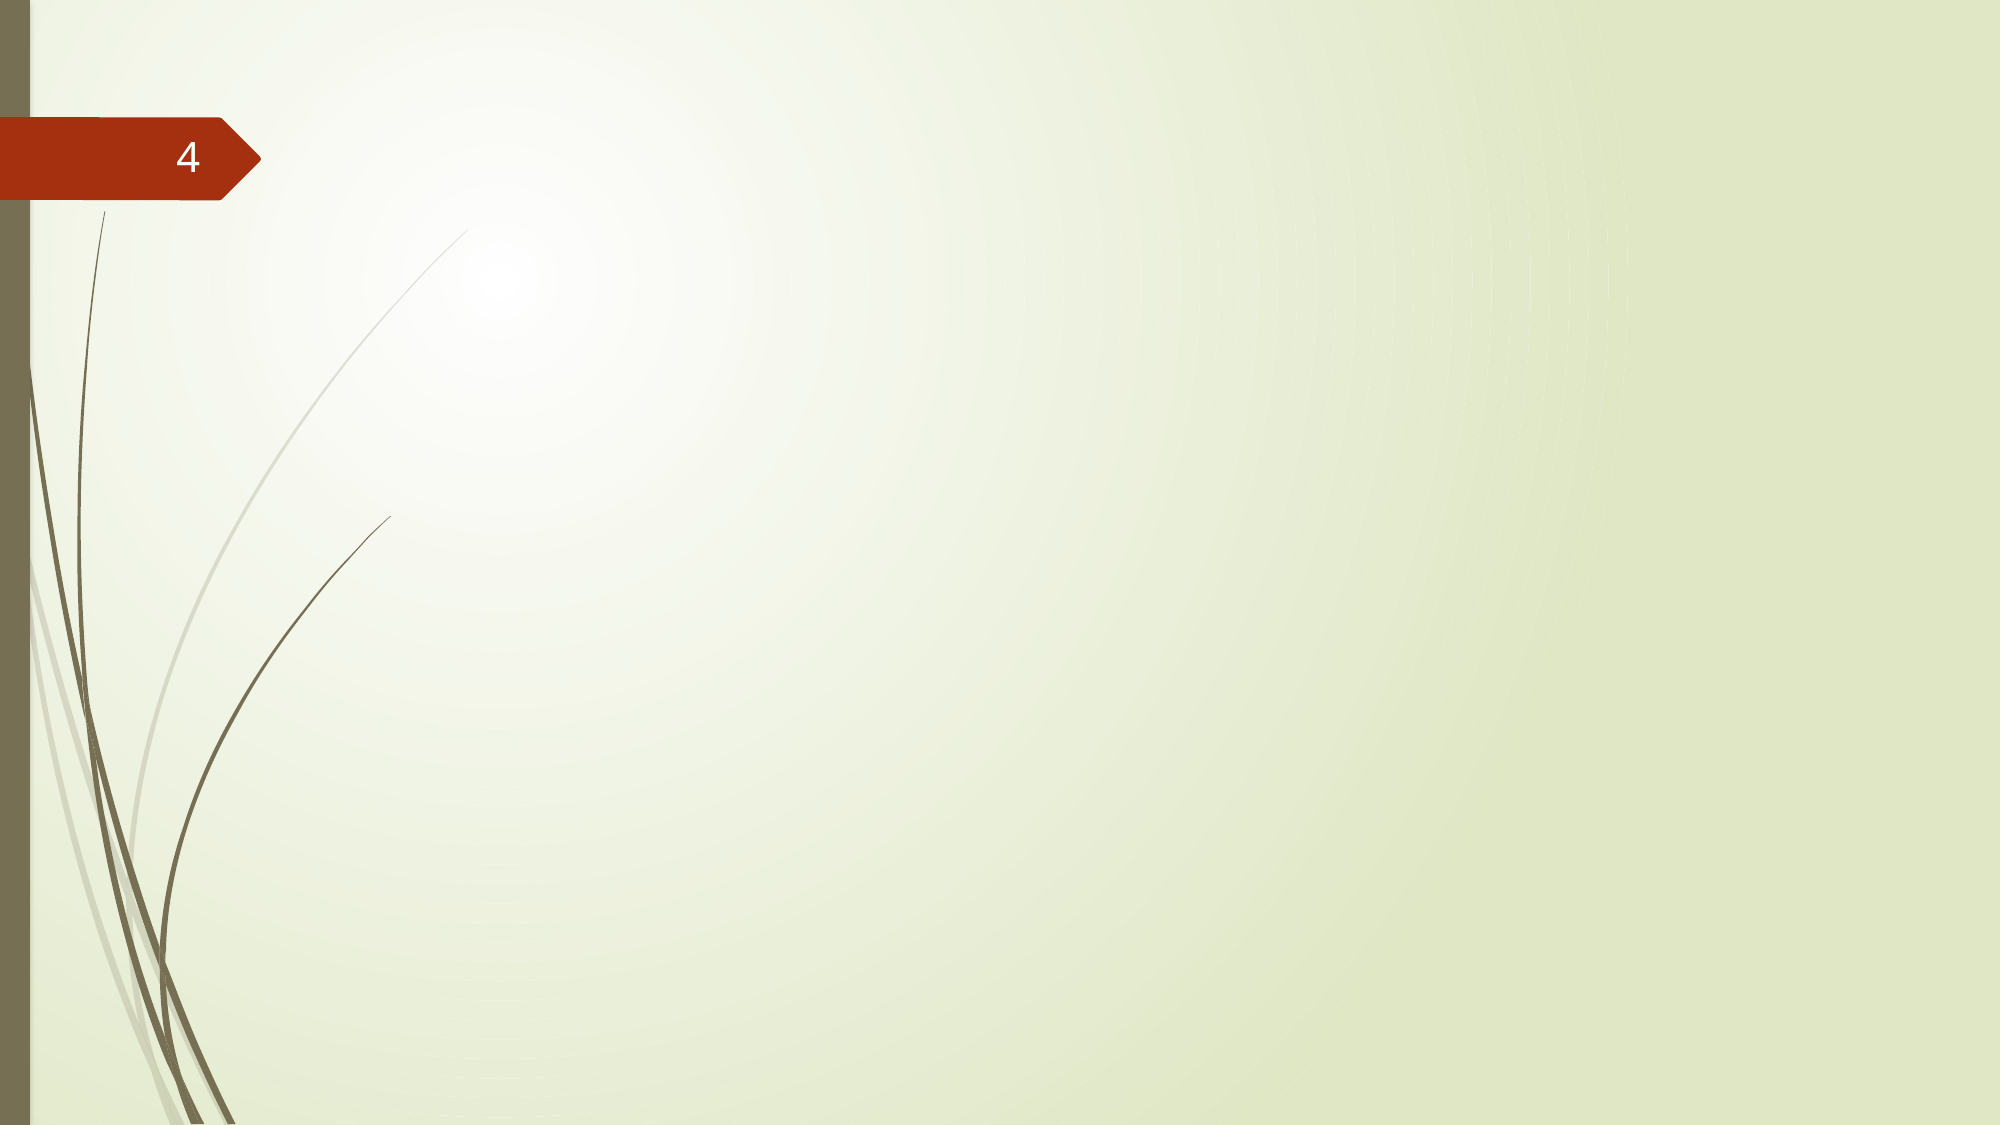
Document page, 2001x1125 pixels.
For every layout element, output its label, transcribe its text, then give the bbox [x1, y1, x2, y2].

slide_number 4 [87, 129, 216, 190]
